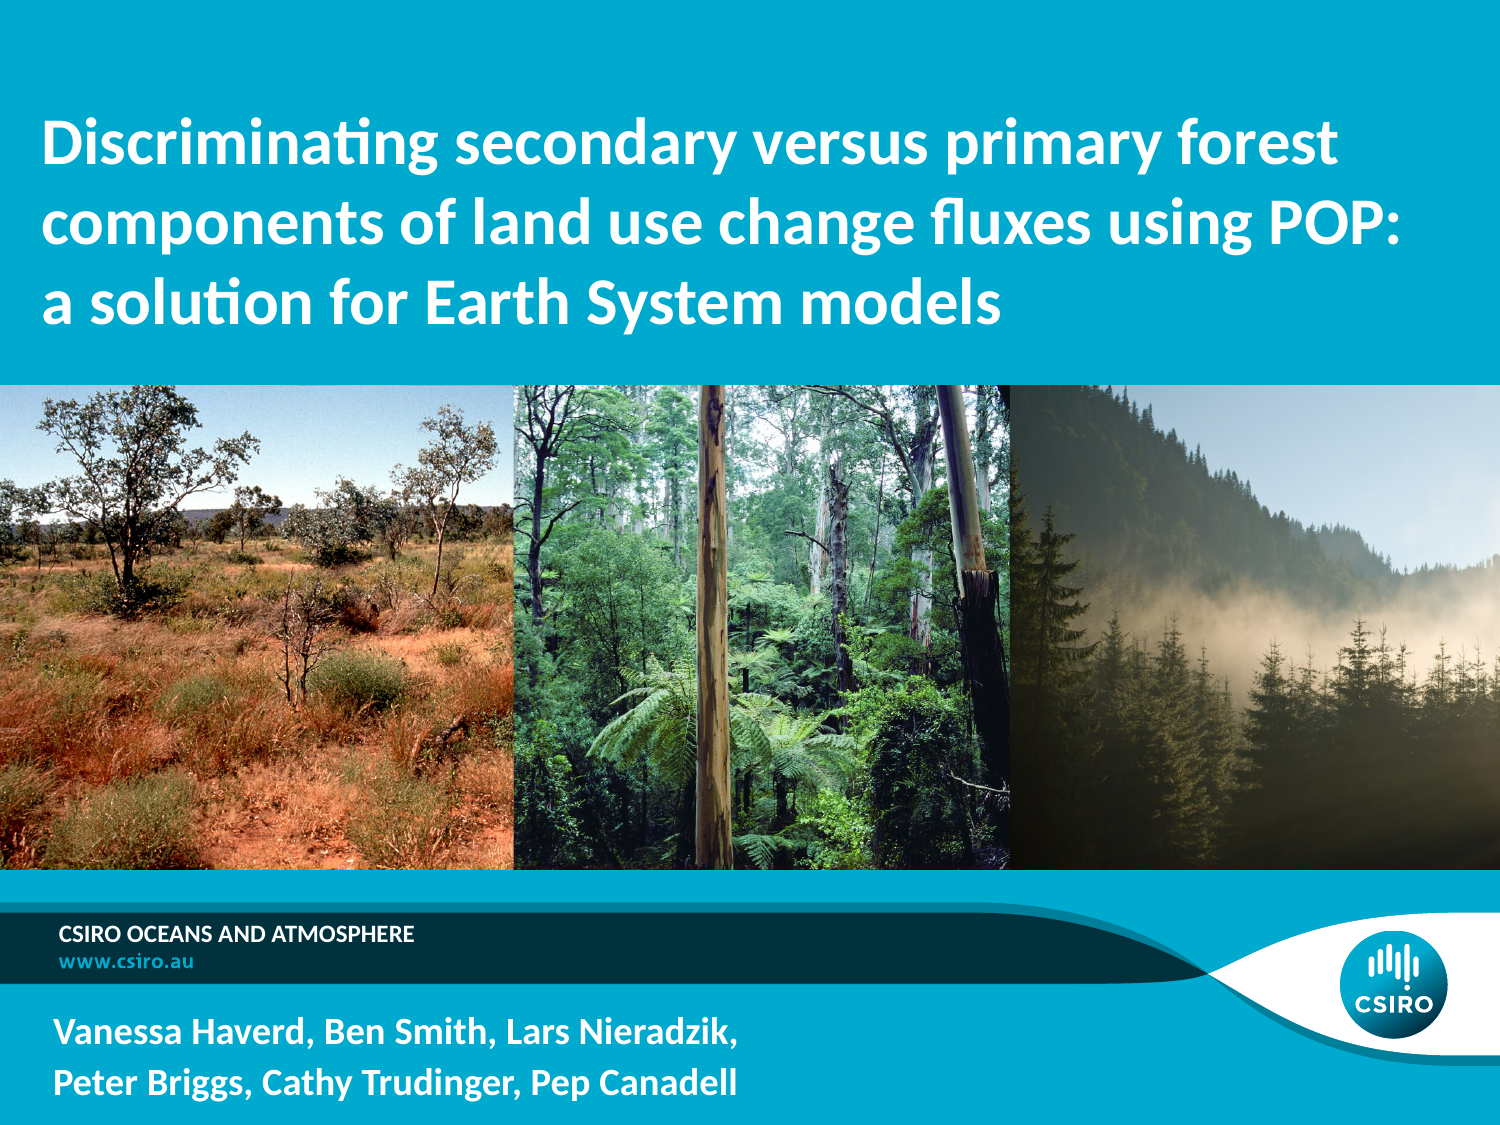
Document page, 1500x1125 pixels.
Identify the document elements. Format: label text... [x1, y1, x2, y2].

title Discriminating secondary versus primary forest components of land use change fluxes using POP: a solution for Earth System models [41, 98, 1431, 339]
list CSIRO Oceans and atmosphere [59, 922, 839, 947]
subtitle Vanessa Haverd, Ben Smith, Lars Nieradzik, Peter Briggs, Cathy Trudinger, Pep Canadell [53, 1011, 933, 1106]
picture [0, 384, 1500, 874]
